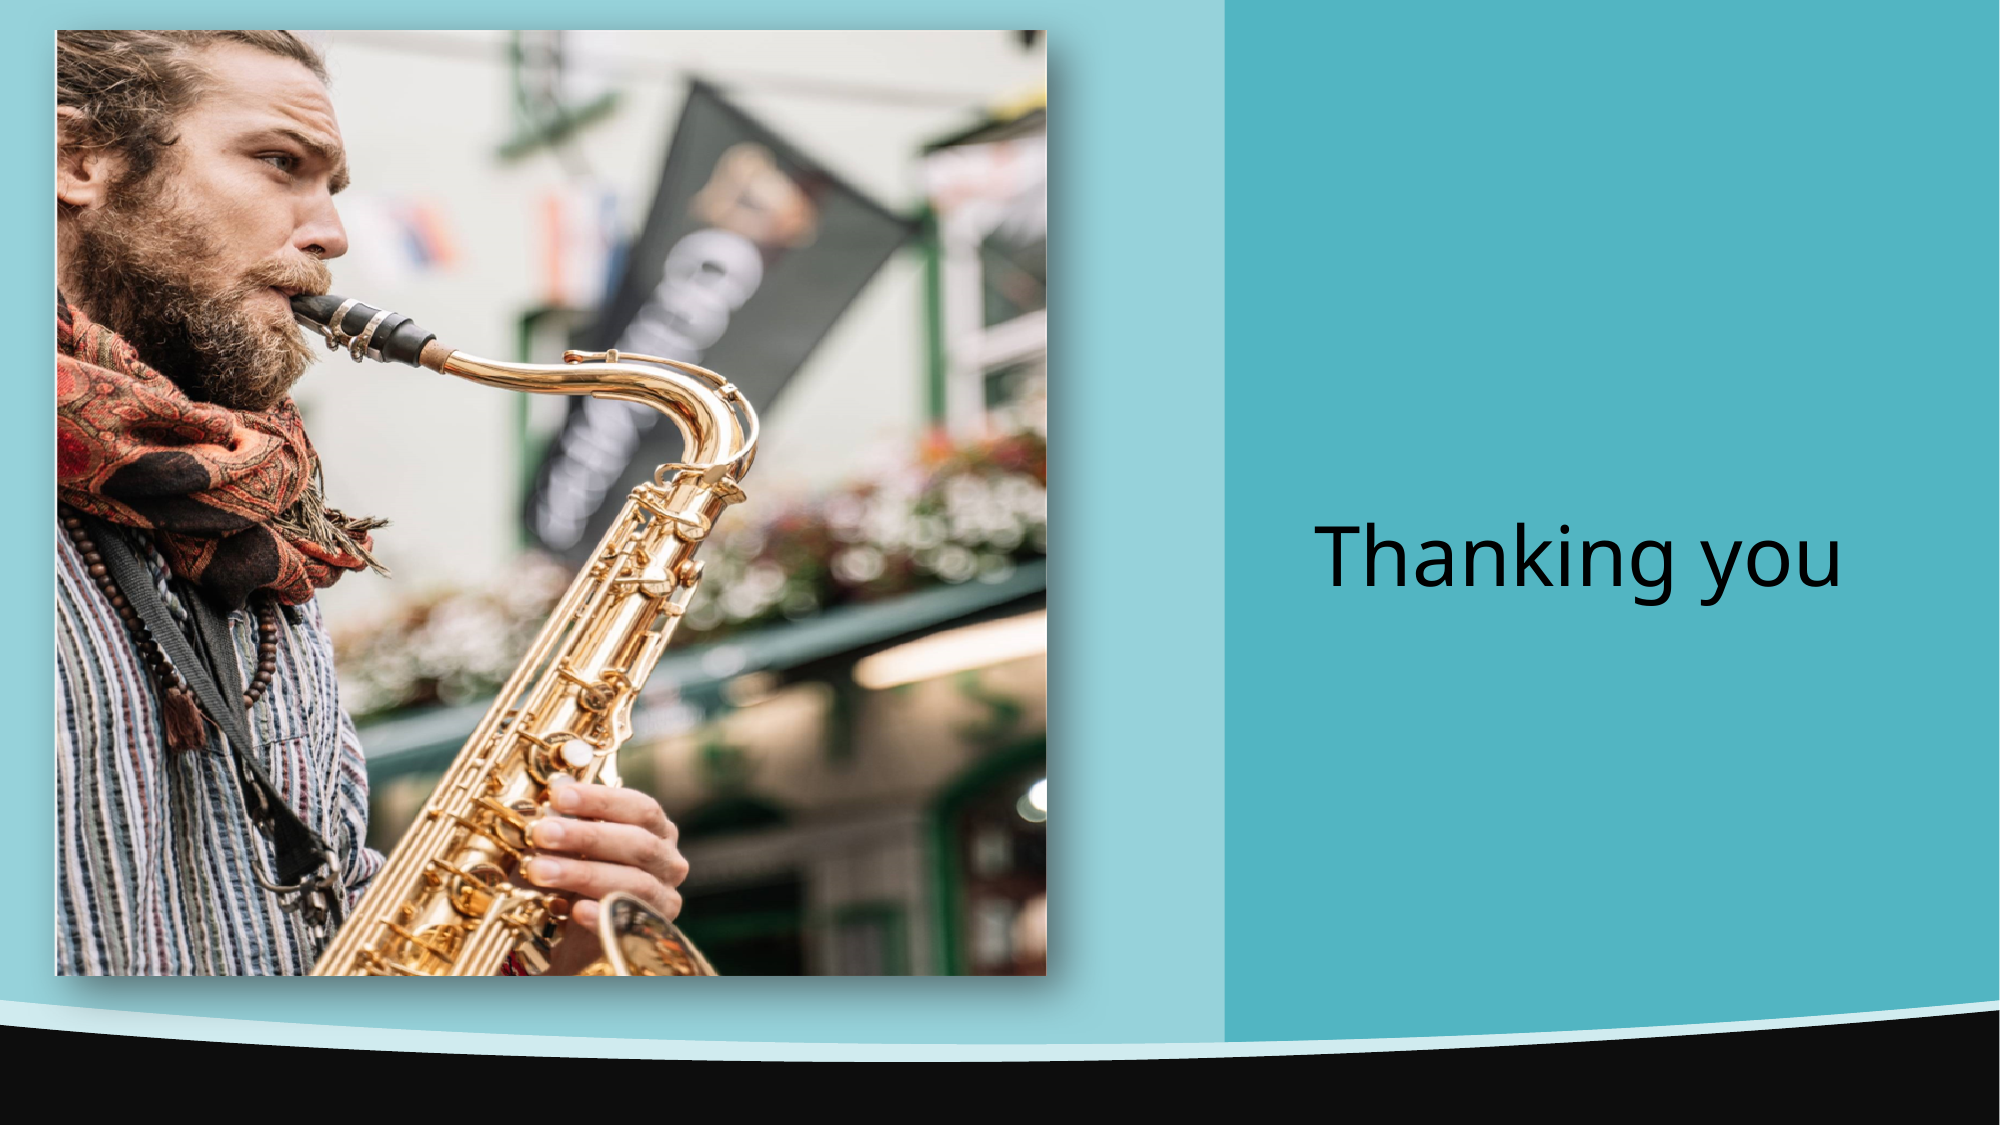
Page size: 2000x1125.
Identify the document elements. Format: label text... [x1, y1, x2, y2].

title Thanking you [1299, 75, 1921, 613]
picture [54, 30, 1047, 976]
